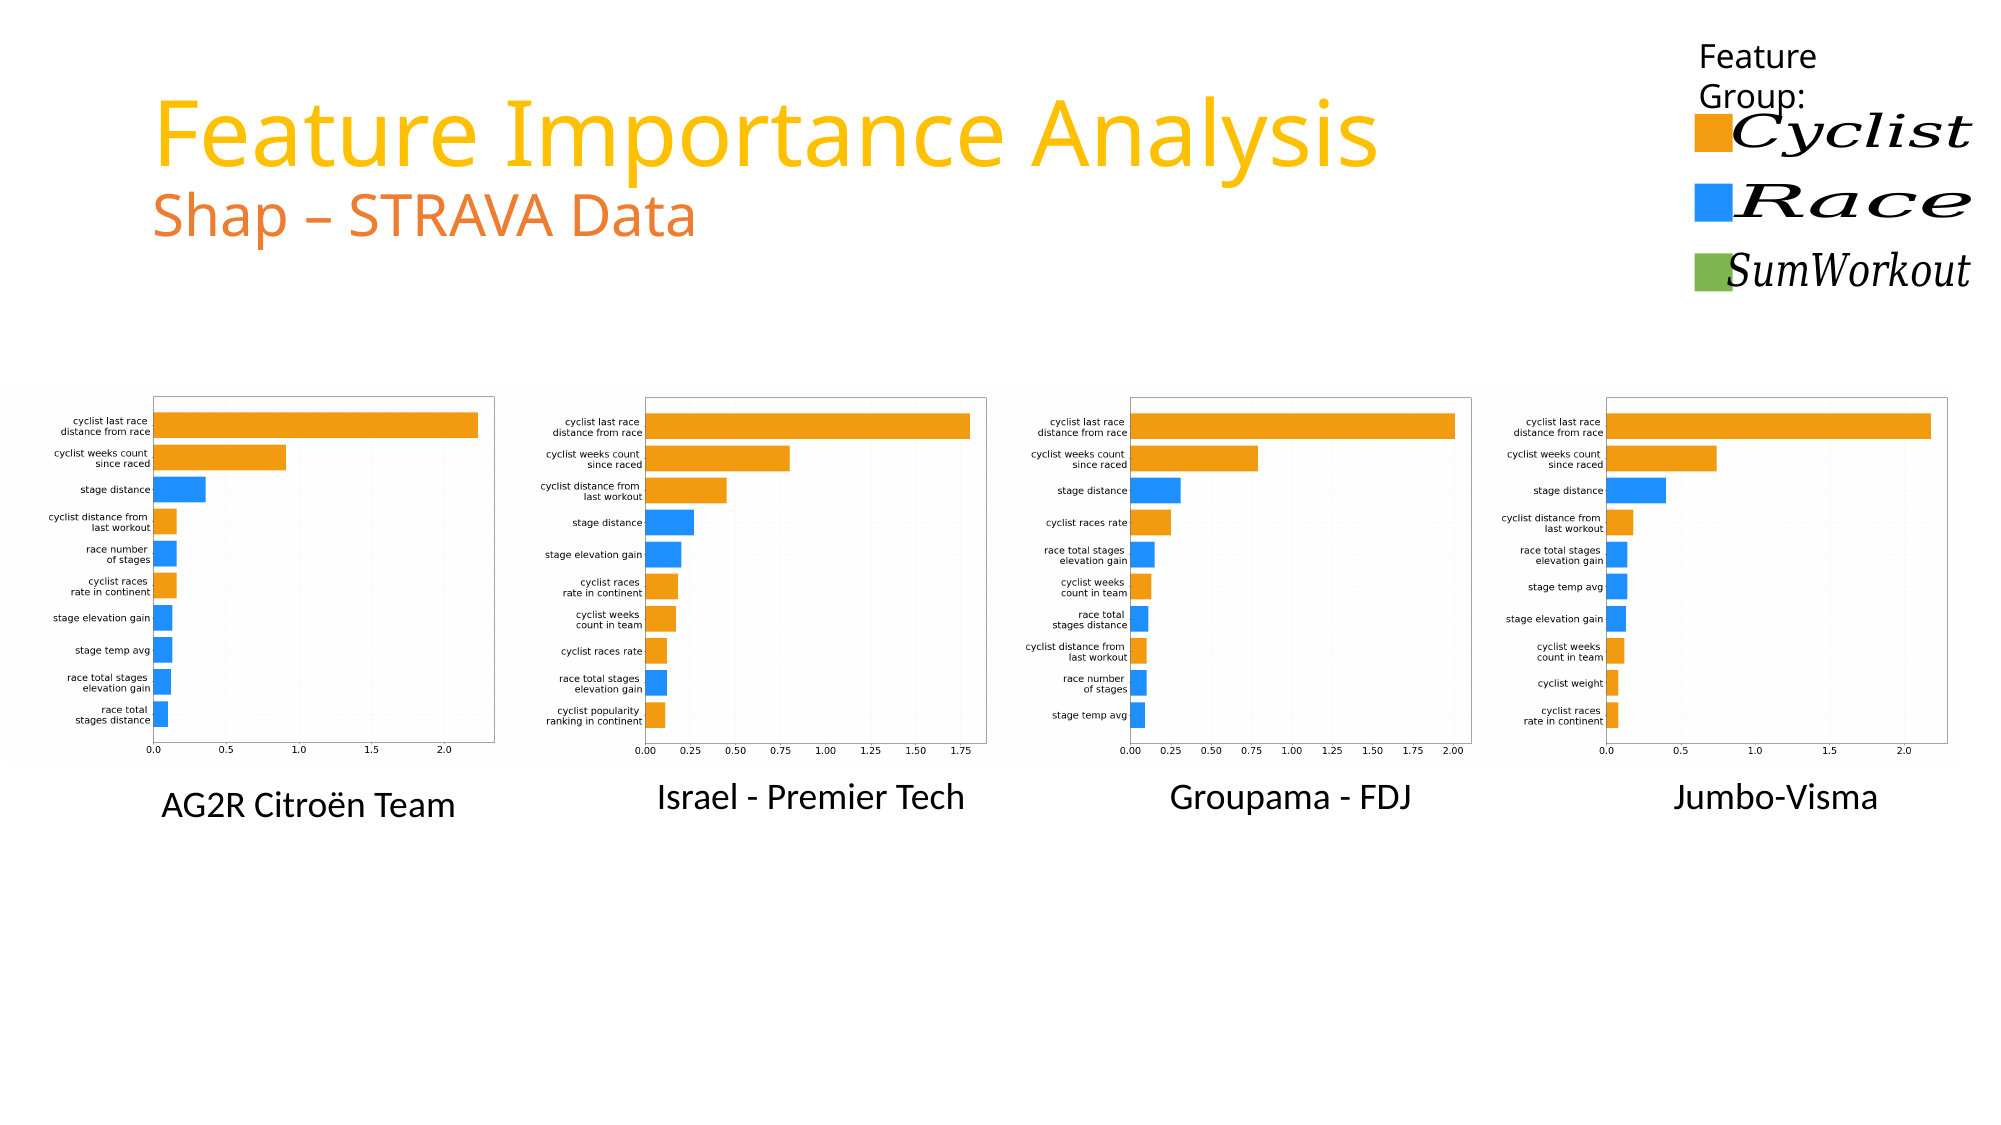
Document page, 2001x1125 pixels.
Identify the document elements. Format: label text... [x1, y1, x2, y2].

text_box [1683, 27, 1979, 298]
text_box Israel - Premier Tech [642, 766, 1015, 825]
text_box Groupama - FDJ [1155, 766, 1528, 825]
text_box Jumbo-Visma [1658, 766, 1905, 825]
title Feature Importance Analysis Shap – STRAVA Data [137, 59, 1683, 278]
text_box AG2R Citroën Team [146, 773, 484, 833]
picture [3, 389, 1957, 766]
